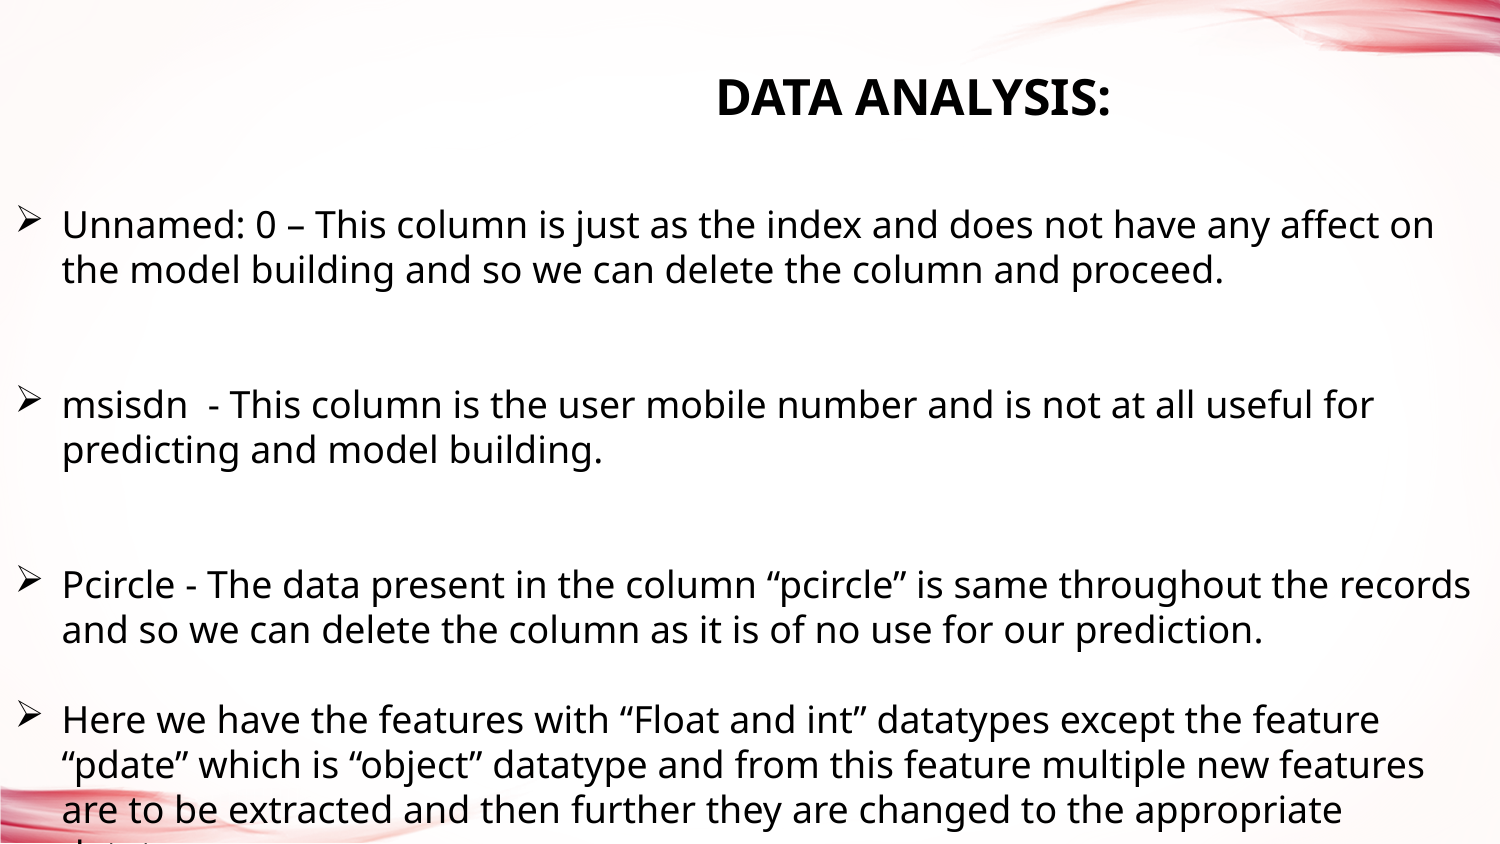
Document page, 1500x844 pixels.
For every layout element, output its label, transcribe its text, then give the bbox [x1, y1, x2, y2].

text_box Unnamed: 0 – This column is just as the index and does not have any affect on the model building and so we can delete the column and proceed. msisdn - This column is the user mobile number and is not at all useful for predicting and model building. Pcircle - The data present in the column “pcircle” is same throughout the records and so we can delete the column as it is of no use for our prediction. Here we have the features with “Float and int” datatypes except the feature “pdate” which is “object” datatype and from this feature multiple new features are to be extracted and then further they are changed to the appropriate datatypes. [0, 194, 1500, 844]
text_box DATA ANALYSIS: [376, 58, 1254, 134]
picture [0, 0, 1500, 194]
